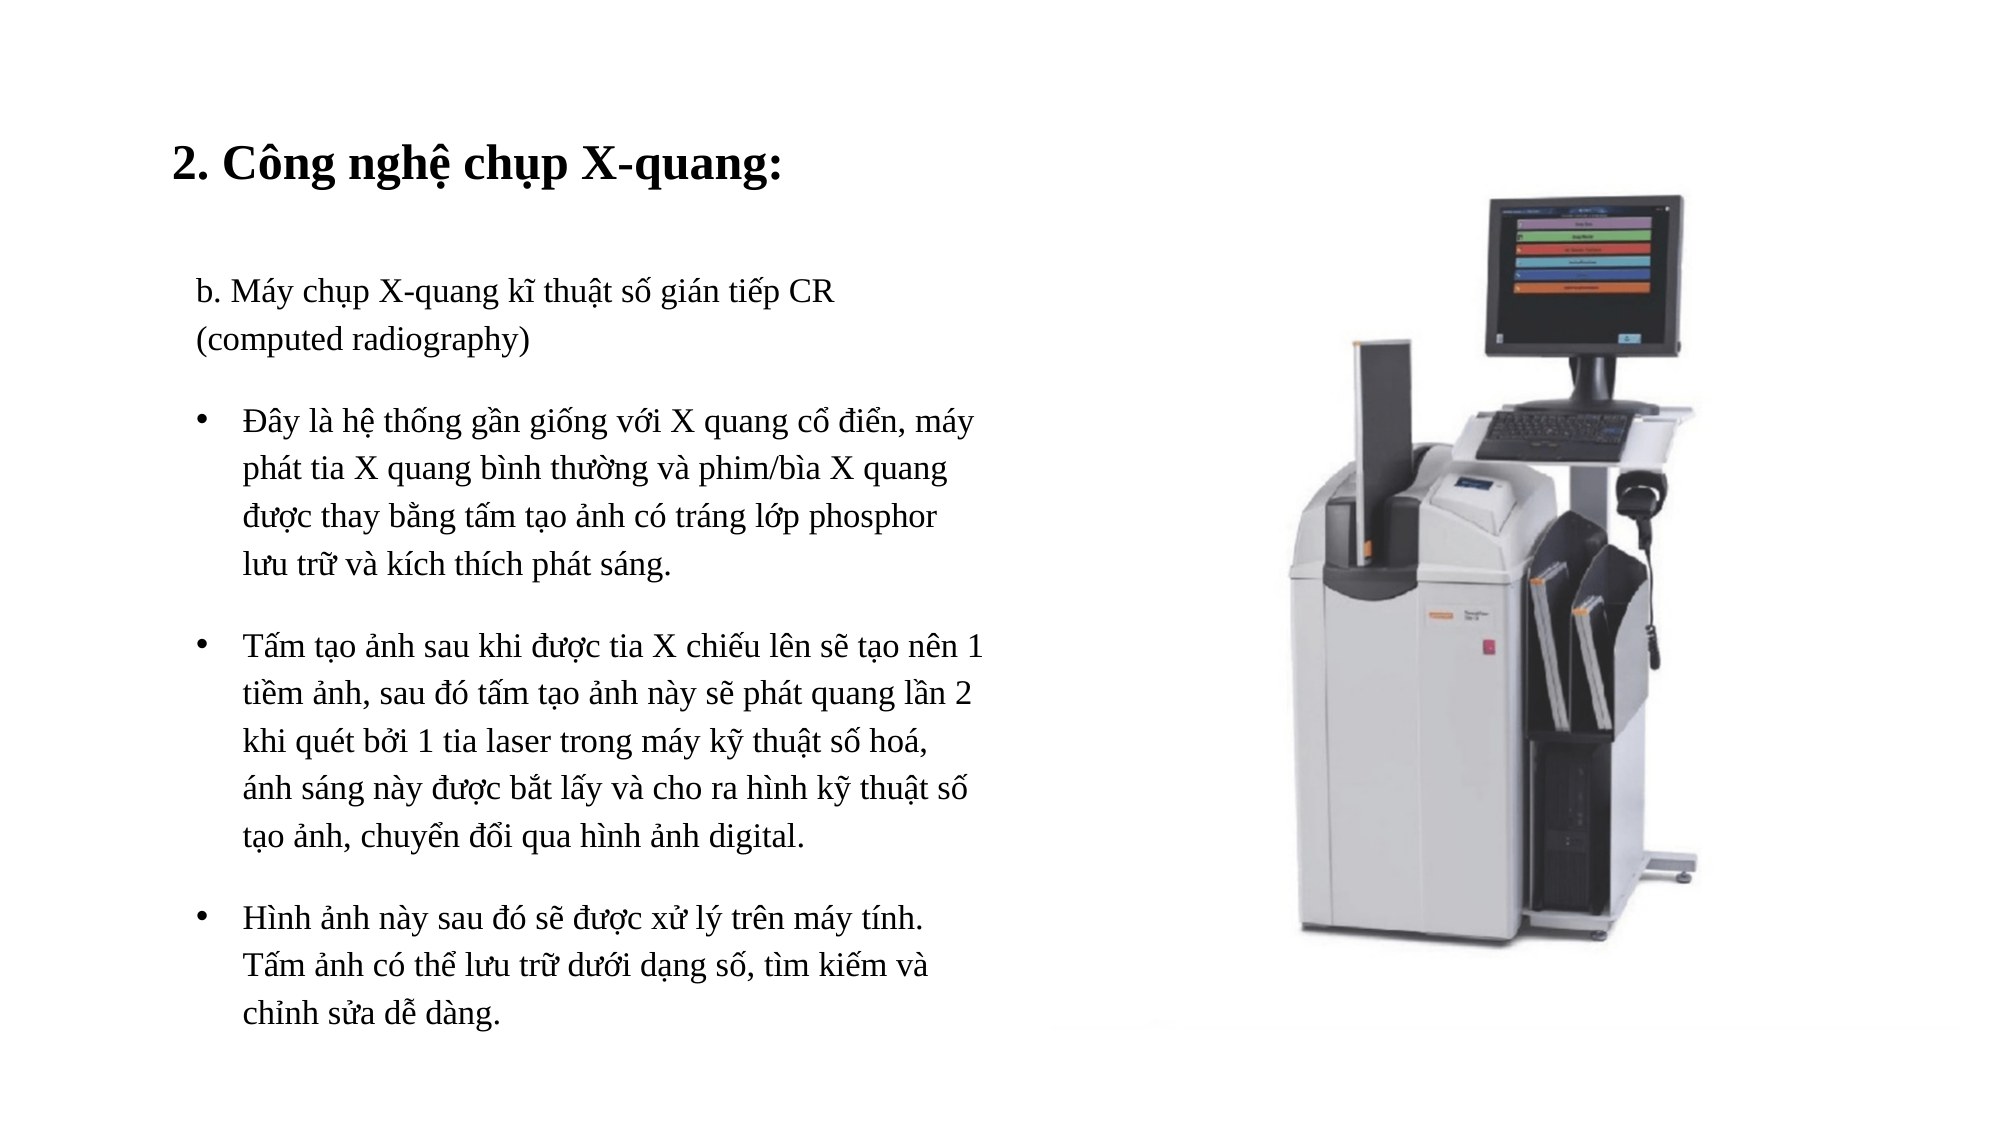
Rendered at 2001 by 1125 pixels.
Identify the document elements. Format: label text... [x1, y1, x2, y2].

title 2. Công nghệ chụp X-quang: [156, 144, 999, 198]
picture [999, 83, 1976, 1059]
subtitle b. Máy chụp X-quang kĩ thuật số gián tiếp CR (computed radiography) Đây là hệ thống gần giống với X quang cổ điển, máy phát tia X quang bình thường và phim/bìa X quang được thay bằng tấm tạo ảnh có tráng lớp phosphor lưu trữ và kích thích phát sáng. Tấm tạo ảnh sau khi được tia X chiếu lên sẽ tạo nên 1 tiềm ảnh, sau đó tấm tạo ảnh này sẽ phát quang lần 2 khi quét bởi 1 tia laser trong máy kỹ thuật số hoá, ánh sáng này được bắt lấy và cho ra hình kỹ thuật số tạo ảnh, chuyển đổi qua hình ảnh digital. Hình ảnh này sau đó sẽ được xử lý trên máy tính. Tấm ảnh có thể lưu trữ dưới dạng số, tìm kiếm và chỉnh sửa dễ dàng. [181, 254, 999, 1042]
